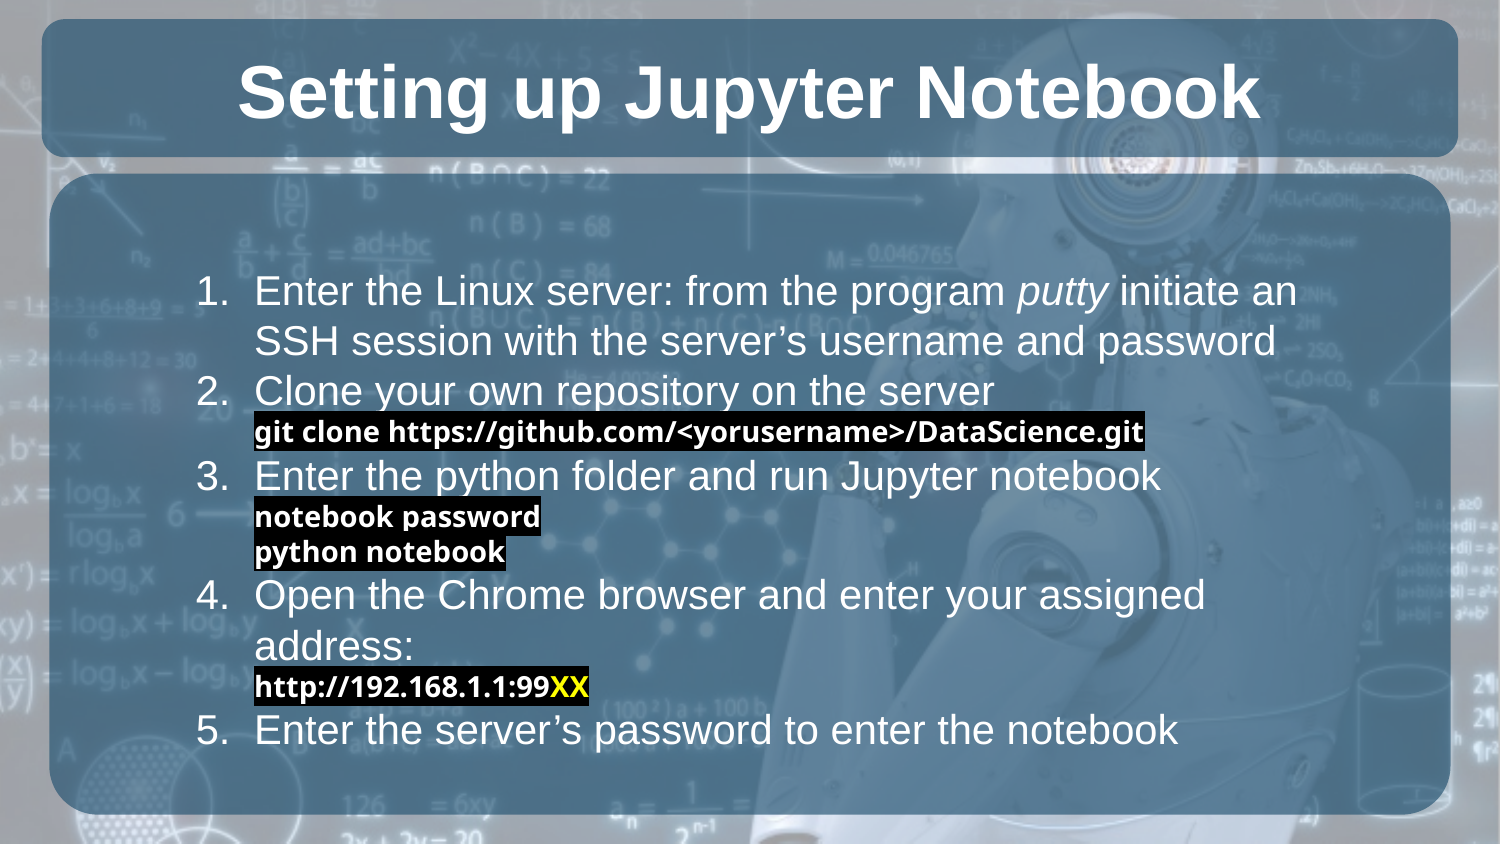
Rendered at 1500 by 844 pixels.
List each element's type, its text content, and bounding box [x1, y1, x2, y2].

text_box Enter the Linux server: from the program putty initiate an SSH session with the server’s username and password Clone your own repository on the server git clone https://github.com/<yorusername>/DataScience.git Enter the python folder and run Jupyter notebook notebook password python notebook Open the Chrome browser and enter your assigned address: http://192.168.1.1:99XX Enter the server’s password to enter the notebook [164, 248, 1339, 787]
title Setting up Jupyter Notebook [49, 43, 1451, 134]
picture [0, 0, 1500, 844]
